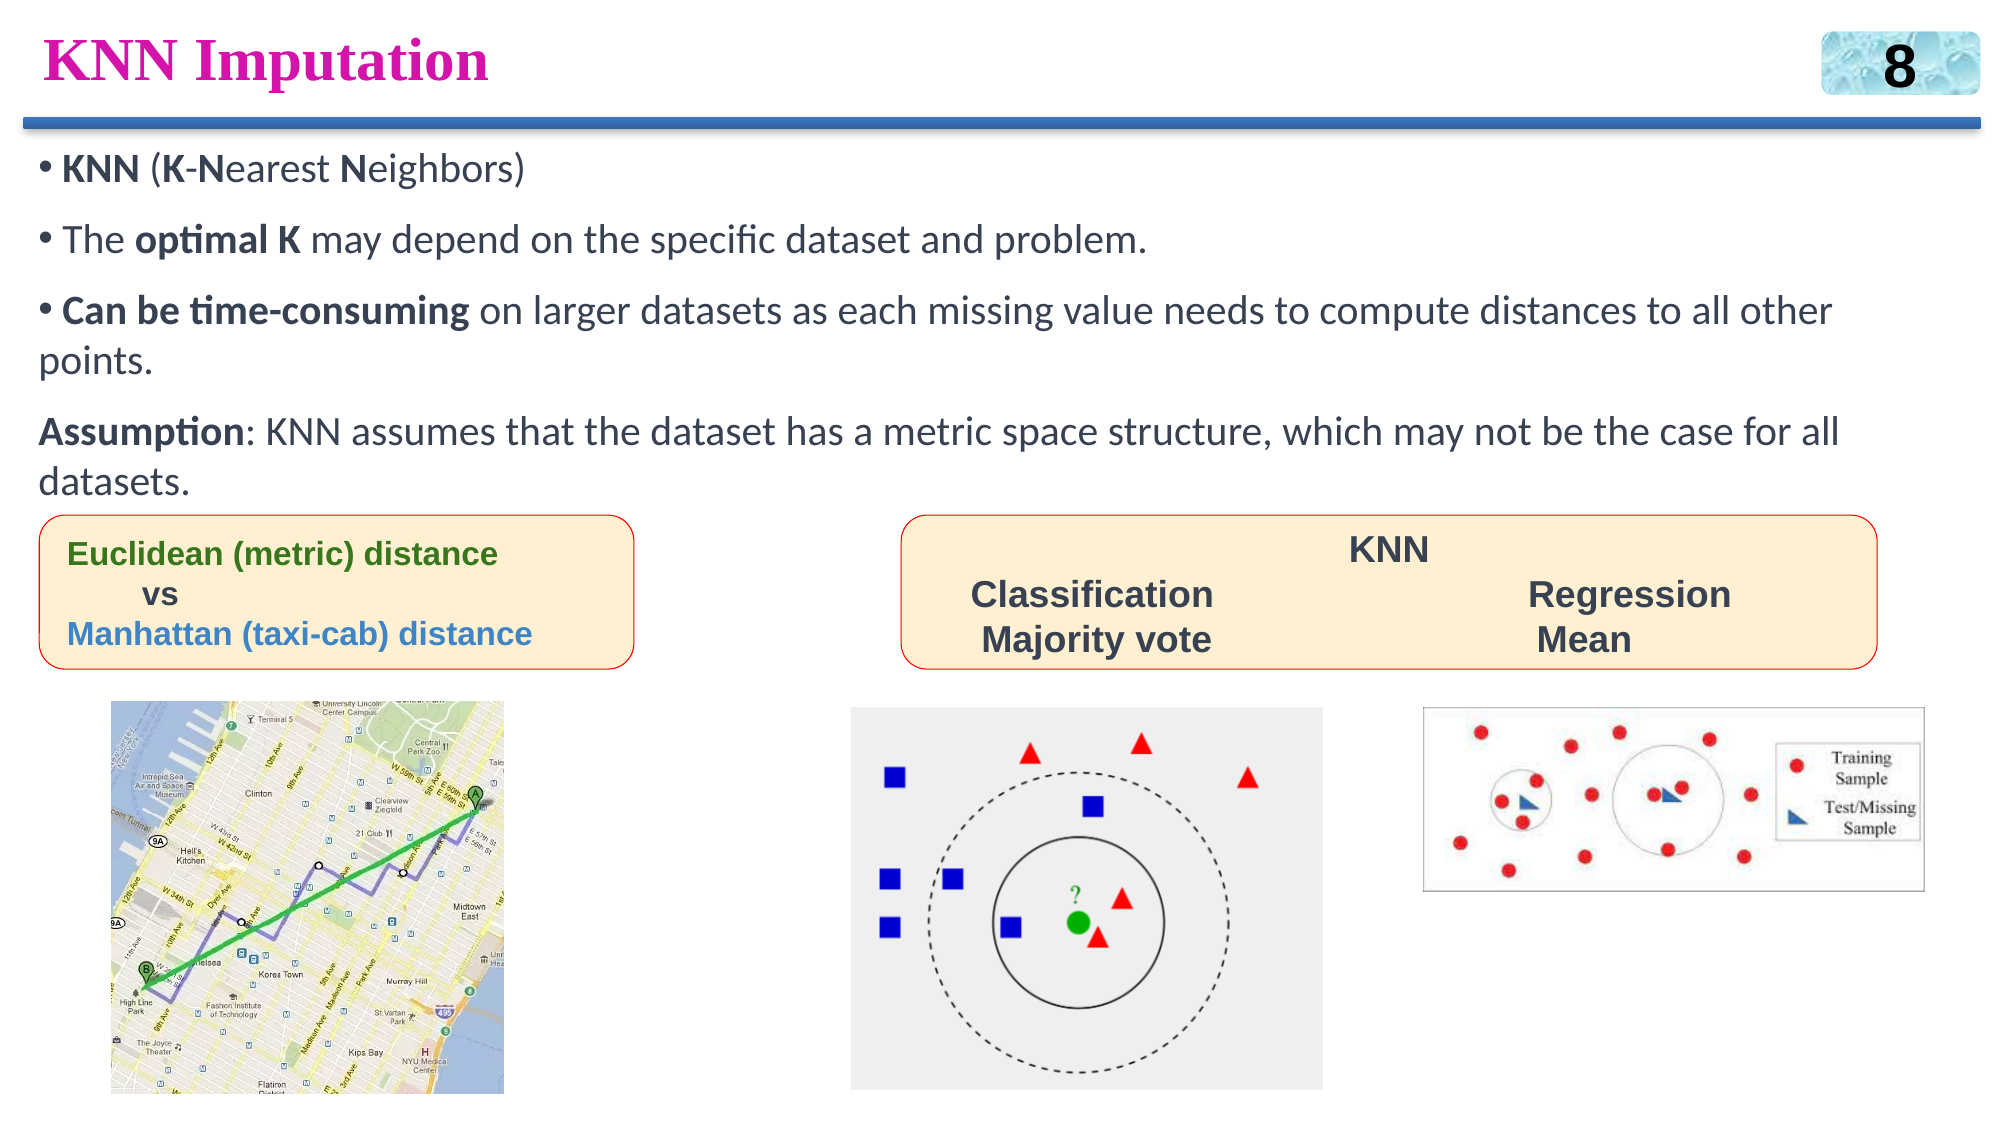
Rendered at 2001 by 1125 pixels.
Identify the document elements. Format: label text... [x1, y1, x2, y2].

picture [851, 707, 1323, 1090]
text_box KNN (K-Nearest Neighbors) The optimal K may depend on the specific dataset and problem. Can be time-consuming on larger datasets as each missing value needs to compute distances to all other points. Assumption: KNN assumes that the dataset has a metric space structure, which may not be the case for all datasets. [23, 133, 1947, 512]
title KNN Imputation [23, 19, 1440, 104]
picture [111, 701, 504, 1094]
picture [1423, 707, 1925, 892]
text_box 8 [1821, 31, 1981, 95]
text_box Euclidean (metric) distance vs Manhattan (taxi-cab) distance [39, 515, 634, 670]
text_box KNN Classification Regression Majority vote Mean [901, 515, 1878, 670]
text_box [23, 117, 1981, 129]
